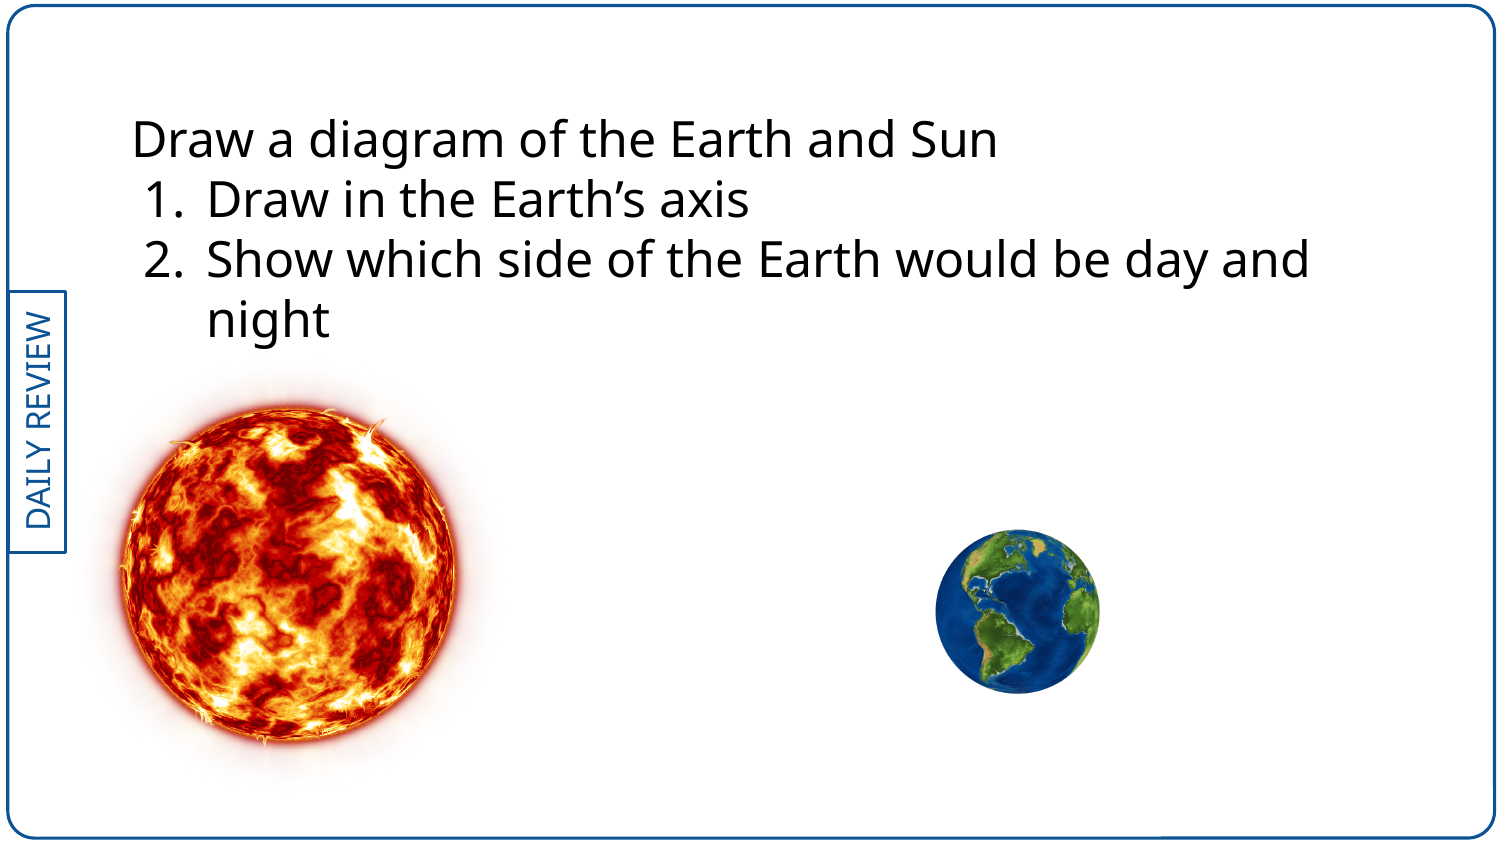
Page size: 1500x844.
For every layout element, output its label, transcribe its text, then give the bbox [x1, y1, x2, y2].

list Draw a diagram of the Earth and Sun Draw in the Earth’s axis Show which side of the Earth would be day and night [116, 92, 1367, 765]
picture [70, 345, 517, 802]
picture [918, 512, 1117, 712]
